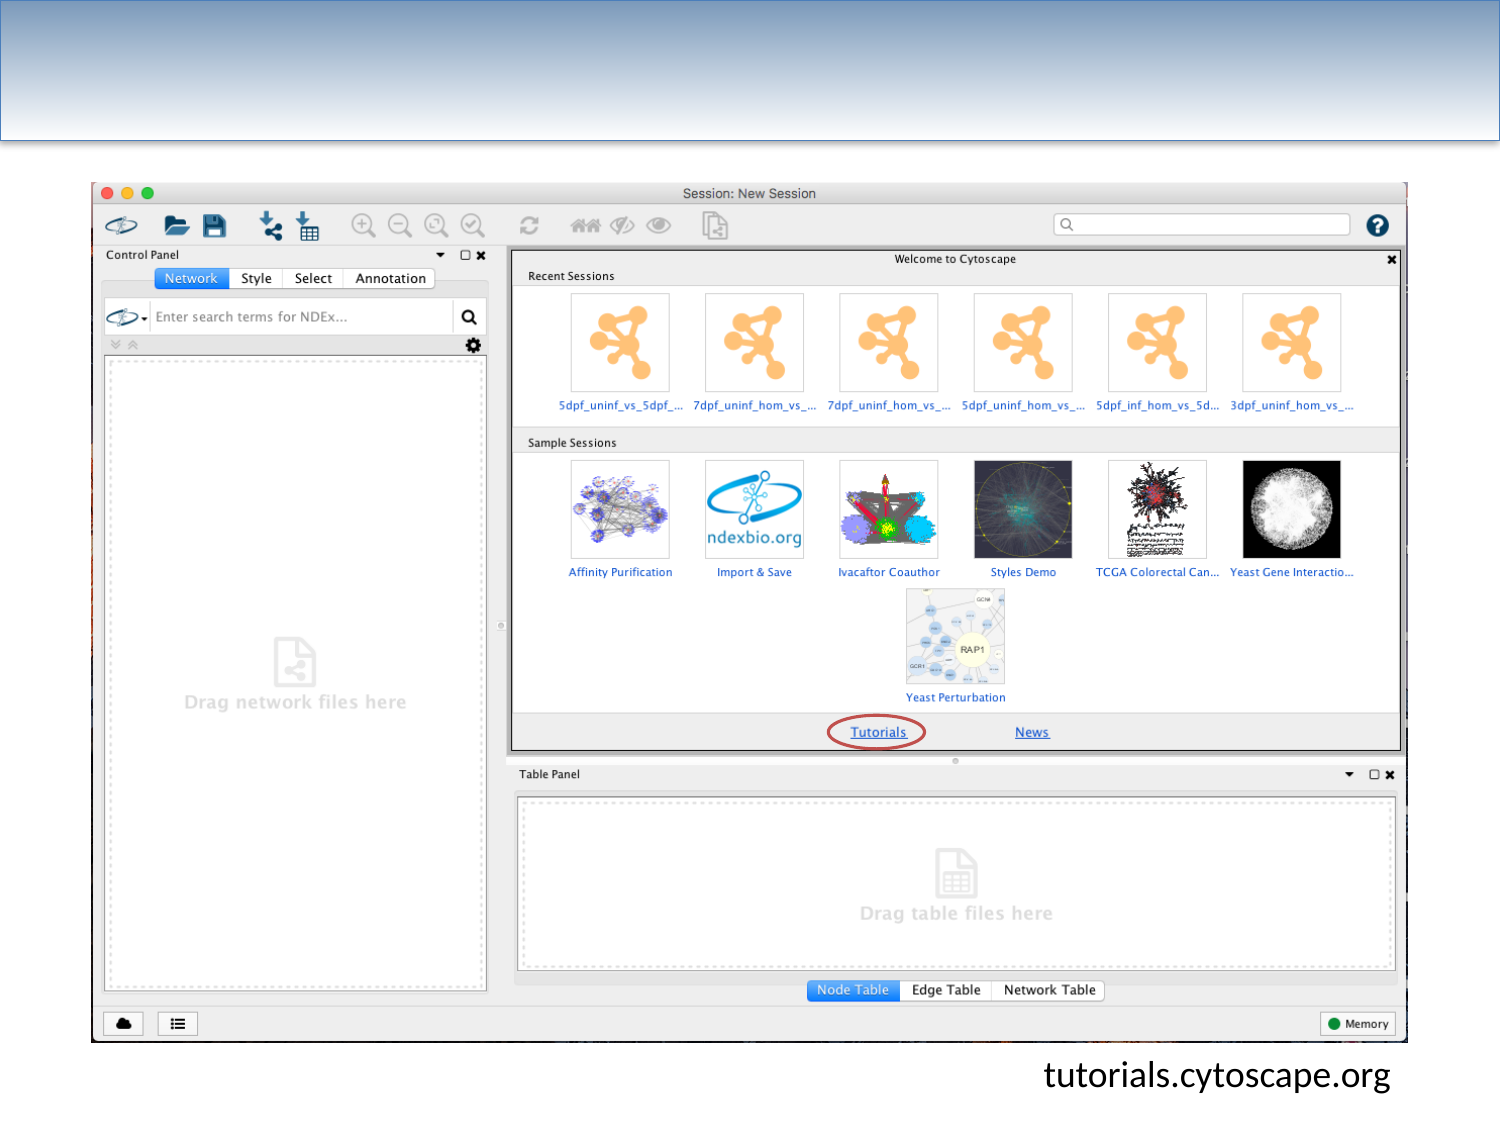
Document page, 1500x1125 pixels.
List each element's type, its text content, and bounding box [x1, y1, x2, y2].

text_box tutorials.cytoscape.org [1028, 1051, 1407, 1103]
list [91, 182, 1409, 1043]
